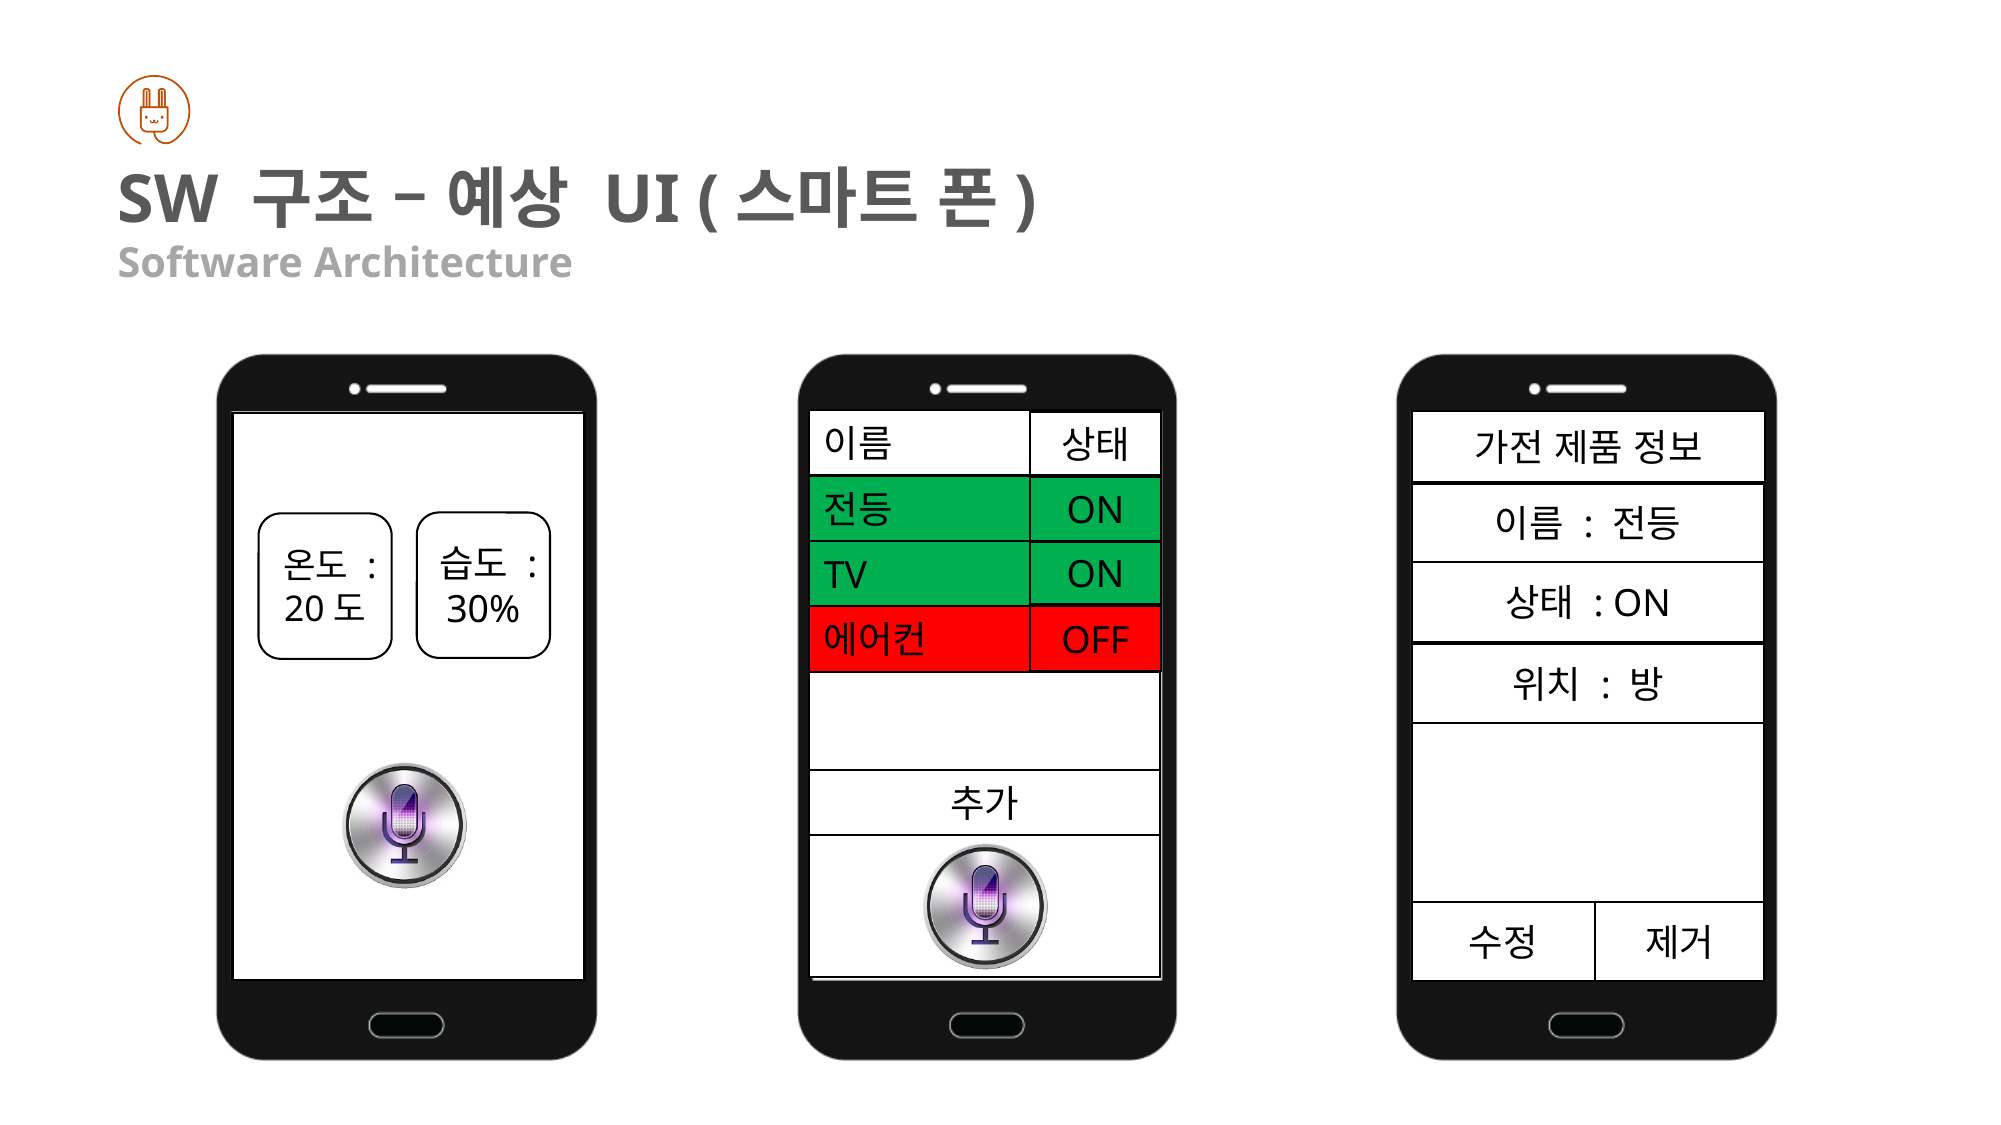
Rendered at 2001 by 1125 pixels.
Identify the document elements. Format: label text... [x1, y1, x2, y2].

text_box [629, 351, 1227, 1071]
list SW 구조 – 예상 UI (스마트 폰) [117, 164, 1884, 238]
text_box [1227, 351, 1947, 1071]
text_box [47, 351, 629, 1071]
list Software Architecture [117, 241, 1884, 287]
